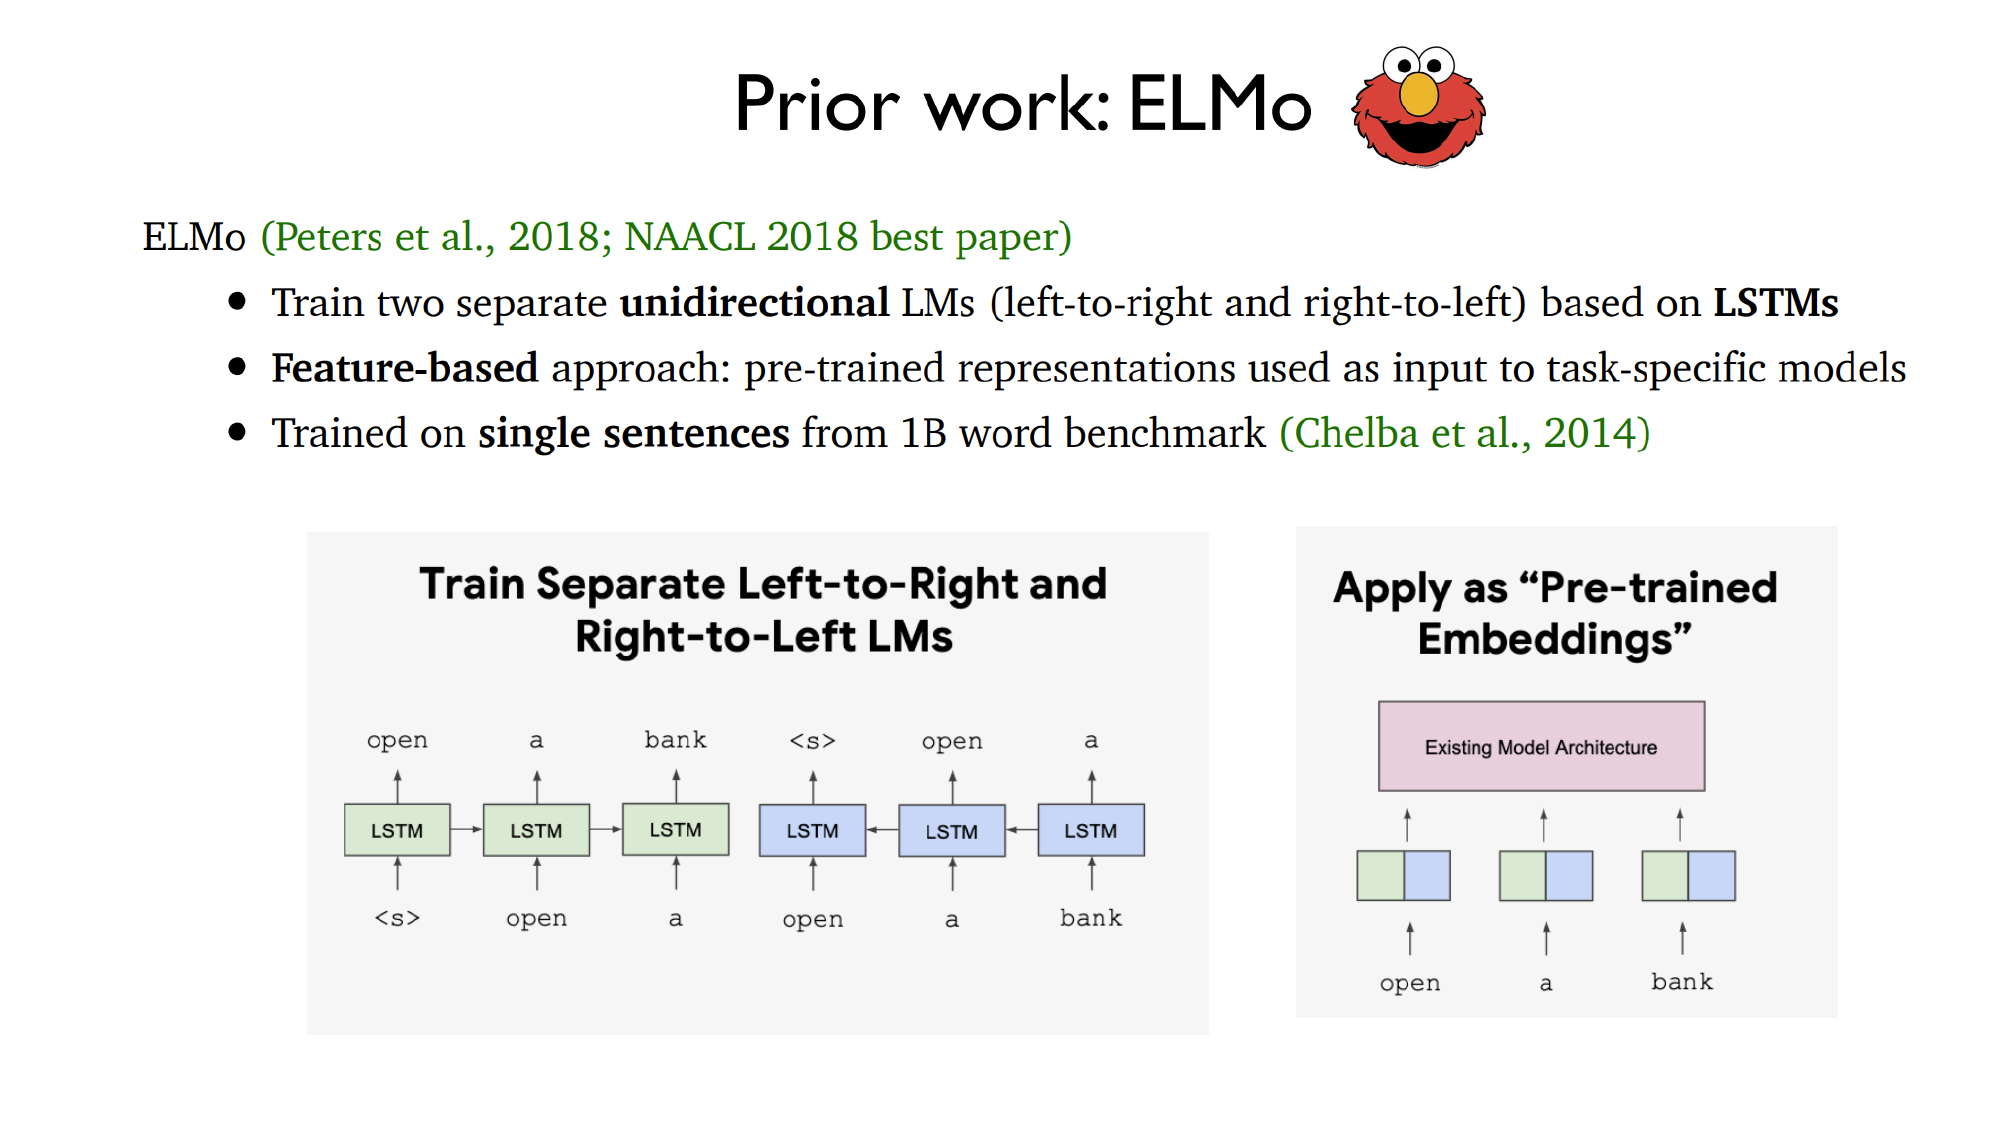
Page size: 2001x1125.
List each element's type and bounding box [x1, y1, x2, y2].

picture [105, 37, 1955, 1070]
